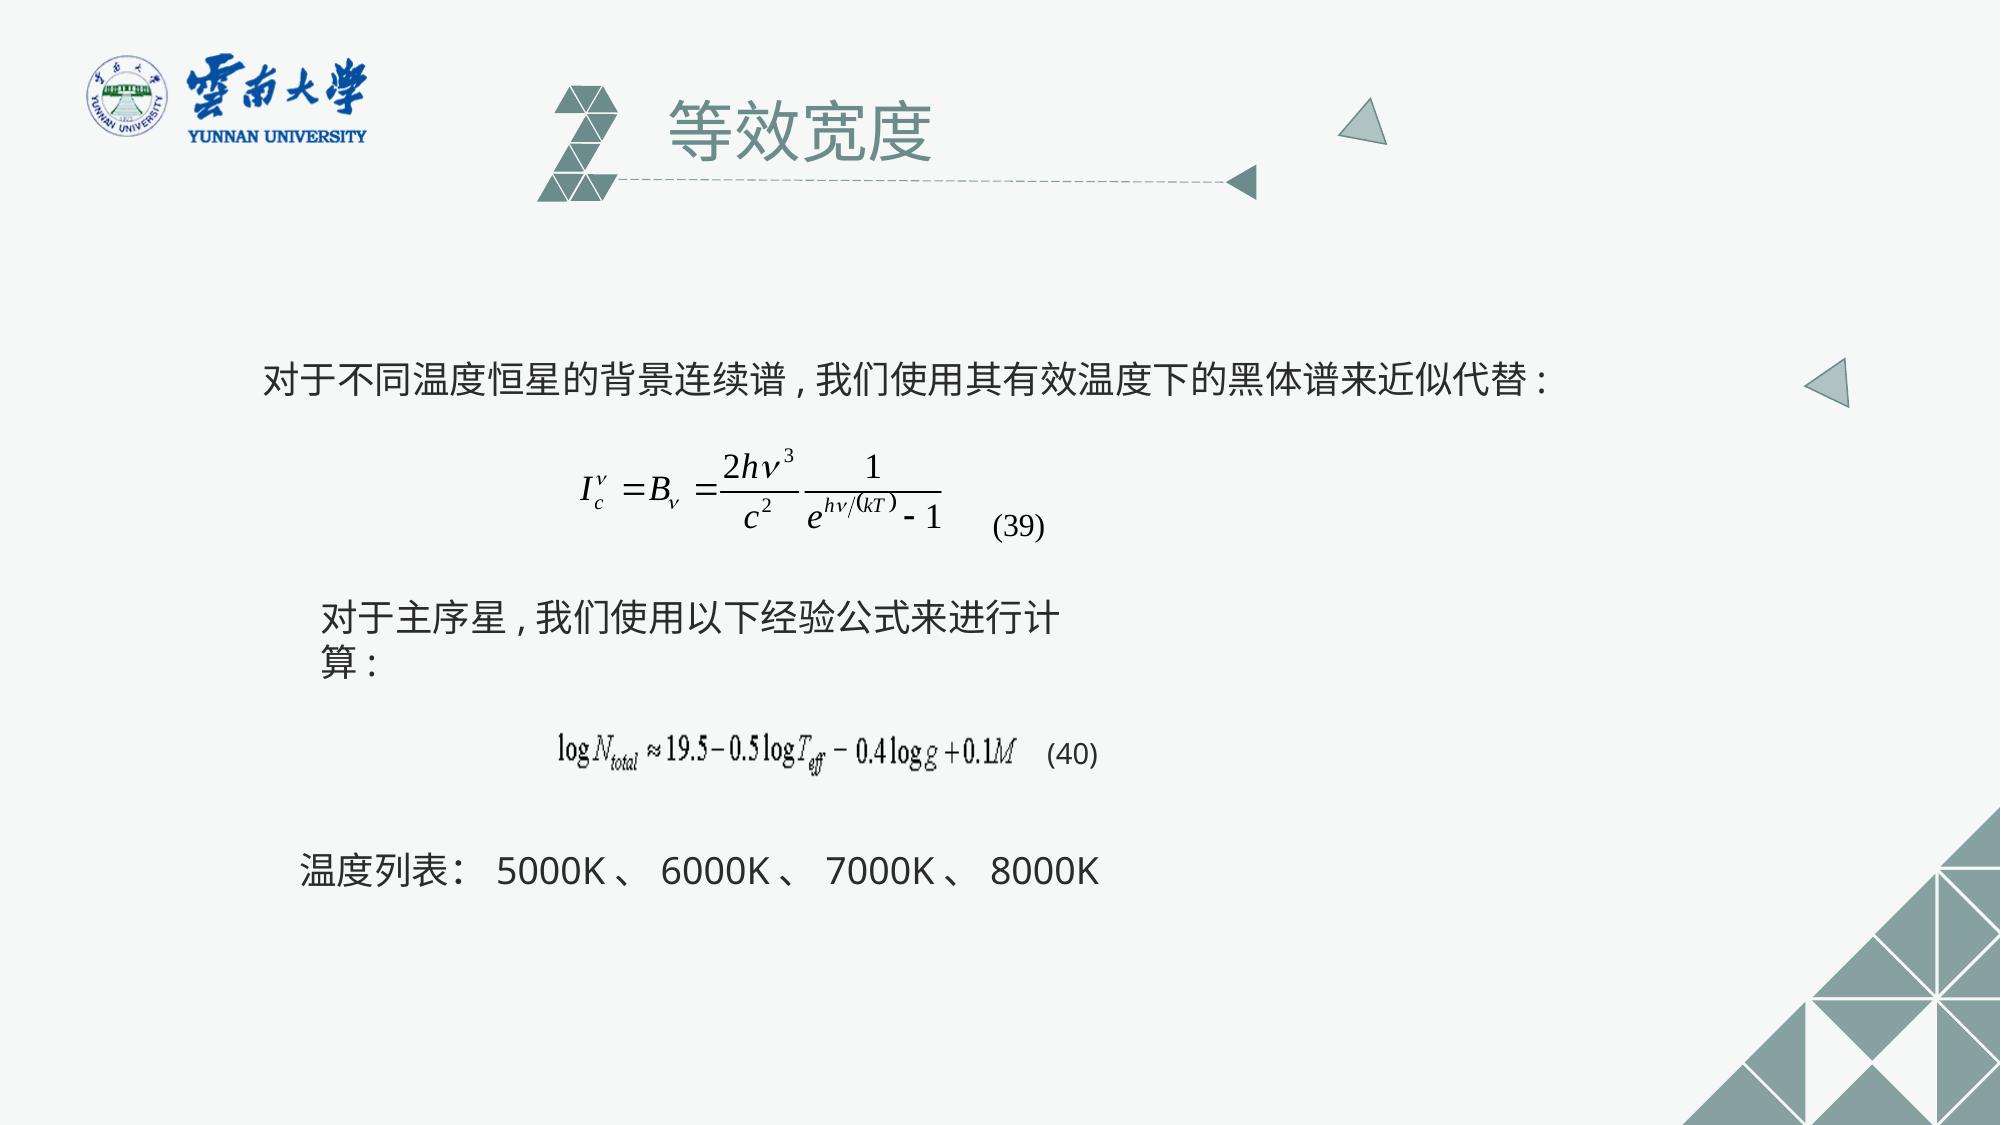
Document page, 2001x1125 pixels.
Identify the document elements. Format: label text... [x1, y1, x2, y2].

text_box 等效宽度 [652, 82, 1347, 178]
picture [169, 420, 1389, 560]
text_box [554, 722, 1022, 784]
picture [72, 41, 376, 155]
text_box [620, 164, 1257, 200]
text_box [542, 77, 620, 211]
text_box [1804, 357, 1850, 408]
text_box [1700, 823, 2000, 1125]
text_box 对于不同温度恒星的背景连续谱,我们使用其有效温度下的黑体谱来近似代替: [221, 348, 1584, 408]
text_box [1337, 97, 1388, 145]
text_box 温度列表：5000K、6000K、7000K、8000K [284, 839, 1348, 900]
text_box (40) [1032, 727, 1866, 778]
text_box 对于主序星,我们使用以下经验公式来进行计算: [305, 587, 1102, 692]
